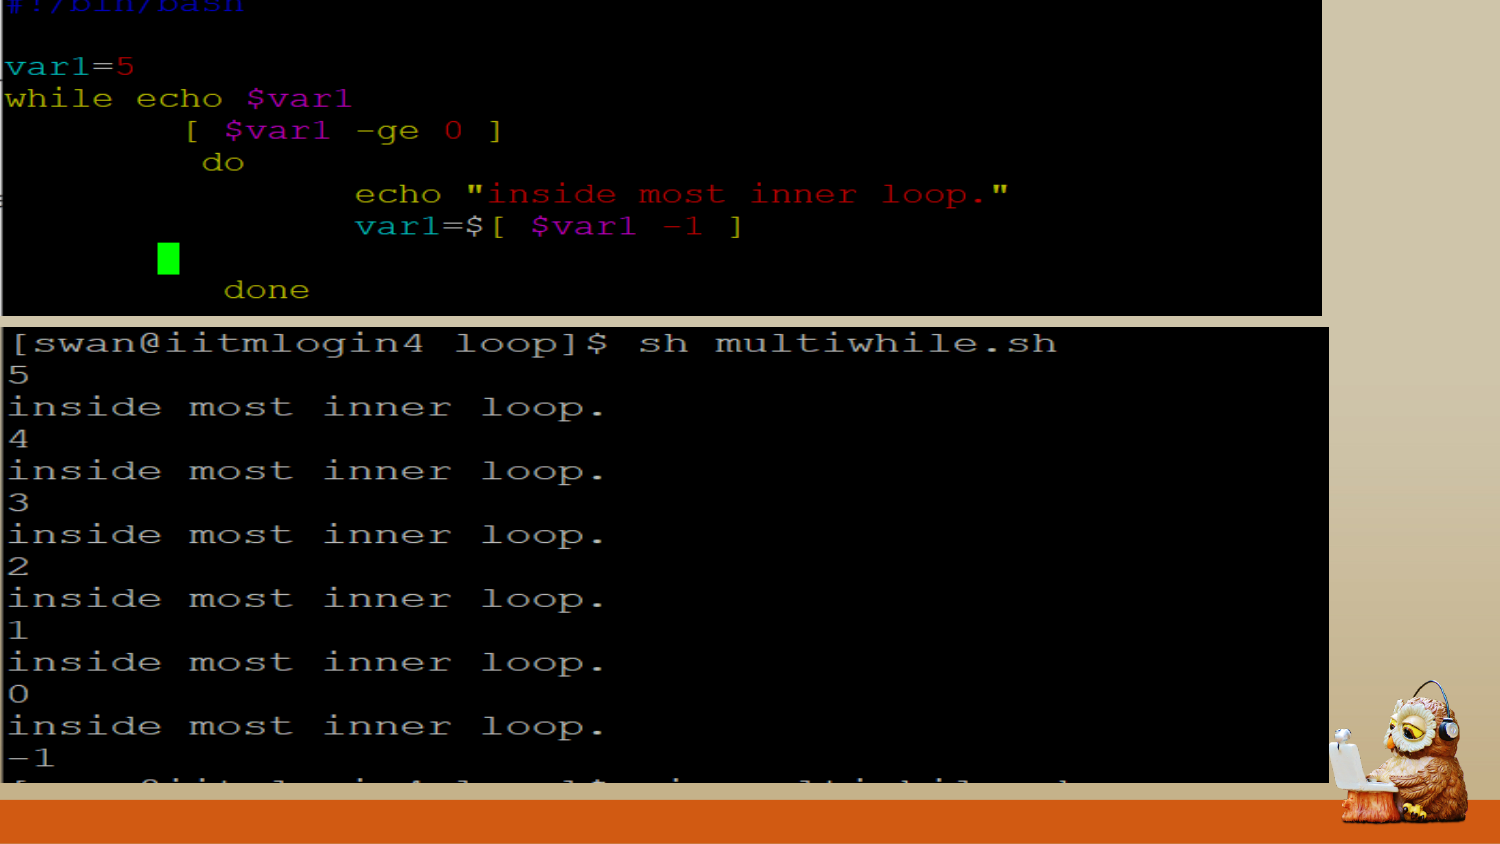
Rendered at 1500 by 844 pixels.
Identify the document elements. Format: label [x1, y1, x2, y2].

picture [0, 0, 1323, 316]
picture [1328, 800, 1468, 826]
list [0, 0, 1500, 800]
picture [0, 327, 1330, 783]
